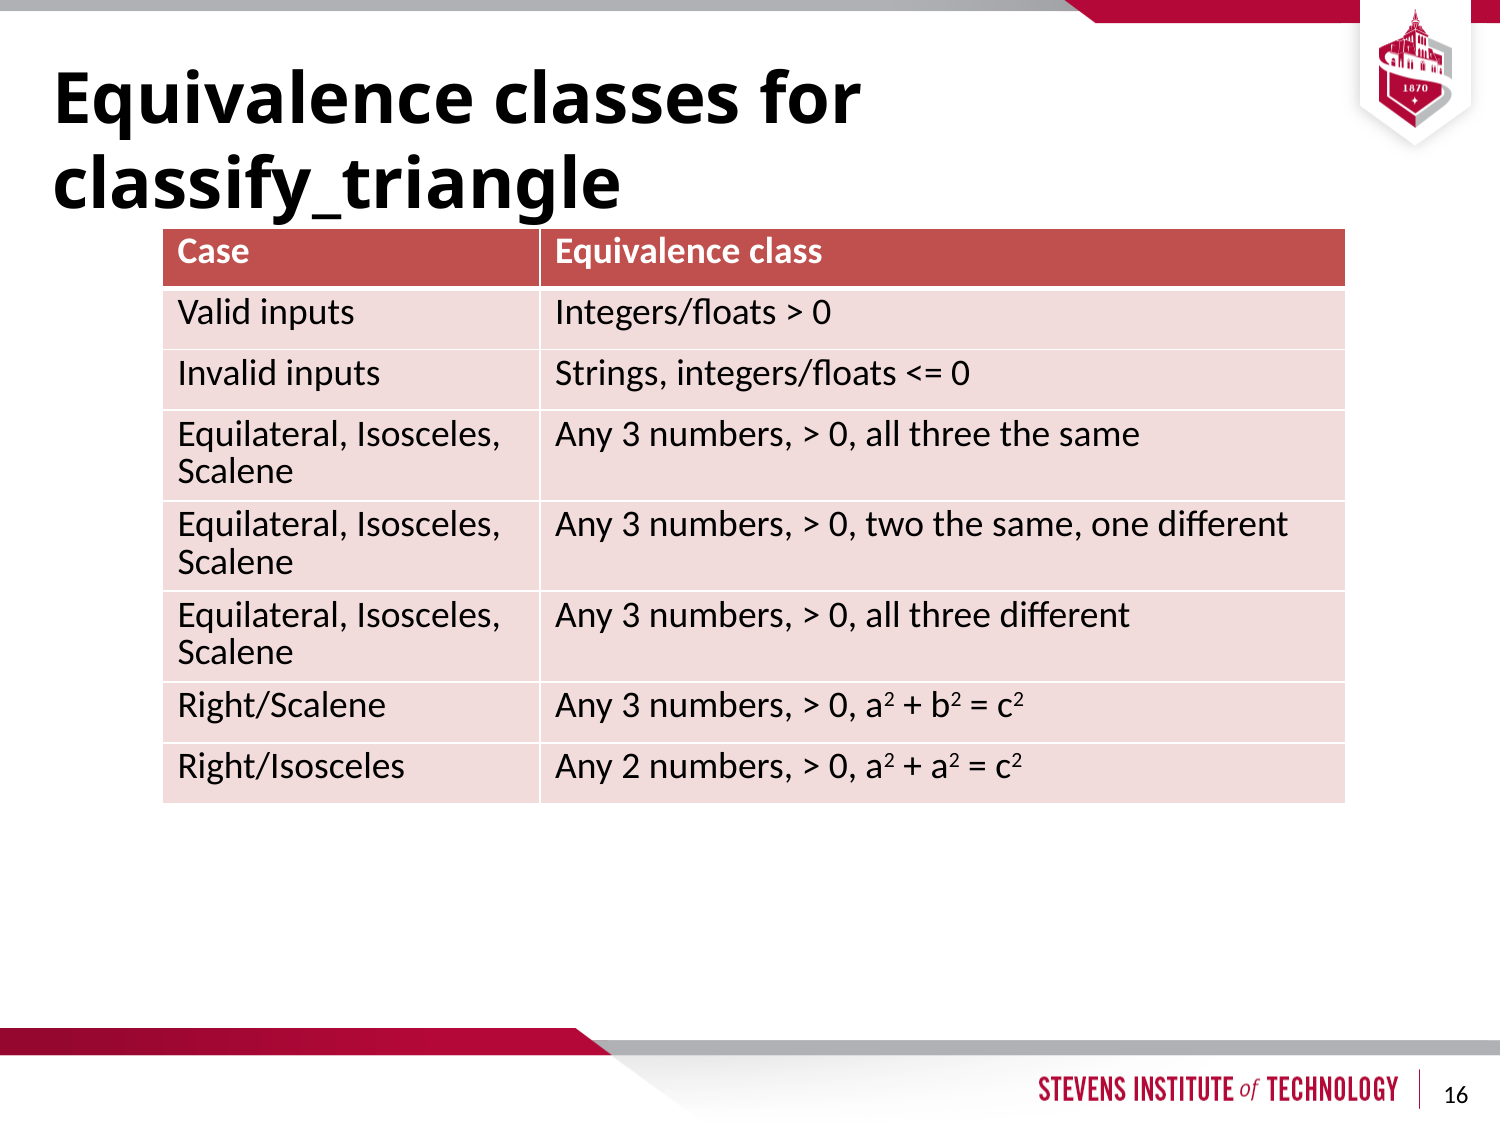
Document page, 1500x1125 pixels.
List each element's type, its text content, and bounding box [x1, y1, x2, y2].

table_cell Any 3 numbers, > 0, a2 + b2 = c2 [541, 683, 1345, 742]
table_cell Any 3 numbers, > 0, two the same, one different [541, 502, 1345, 590]
list [33, 246, 1417, 992]
table_cell Any 2 numbers, > 0, a2 + a2 = c2 [541, 744, 1345, 803]
picture [0, 1028, 1500, 1125]
table_cell Integers/floats > 0 [541, 291, 1345, 349]
title Equivalence classes for classify_triangle [37, 45, 1377, 150]
table_cell Right/Isosceles [163, 744, 539, 803]
table_cell Equilateral, Isosceles, Scalene [163, 592, 539, 681]
table_header Case [163, 229, 539, 286]
slide_number 16 [1428, 1071, 1490, 1108]
table_cell Strings, integers/floats <= 0 [541, 350, 1345, 409]
table_cell Any 3 numbers, > 0, all three the same [541, 411, 1345, 500]
table_cell Right/Scalene [163, 683, 539, 742]
table_cell Equilateral, Isosceles, Scalene [163, 411, 539, 500]
table_cell Any 3 numbers, > 0, all three different [541, 592, 1345, 681]
table_cell Valid inputs [163, 291, 539, 349]
table_cell Equilateral, Isosceles, Scalene [163, 502, 539, 590]
table_cell Invalid inputs [163, 350, 539, 409]
table_header Equivalence class [541, 229, 1345, 286]
picture [0, 0, 1500, 160]
